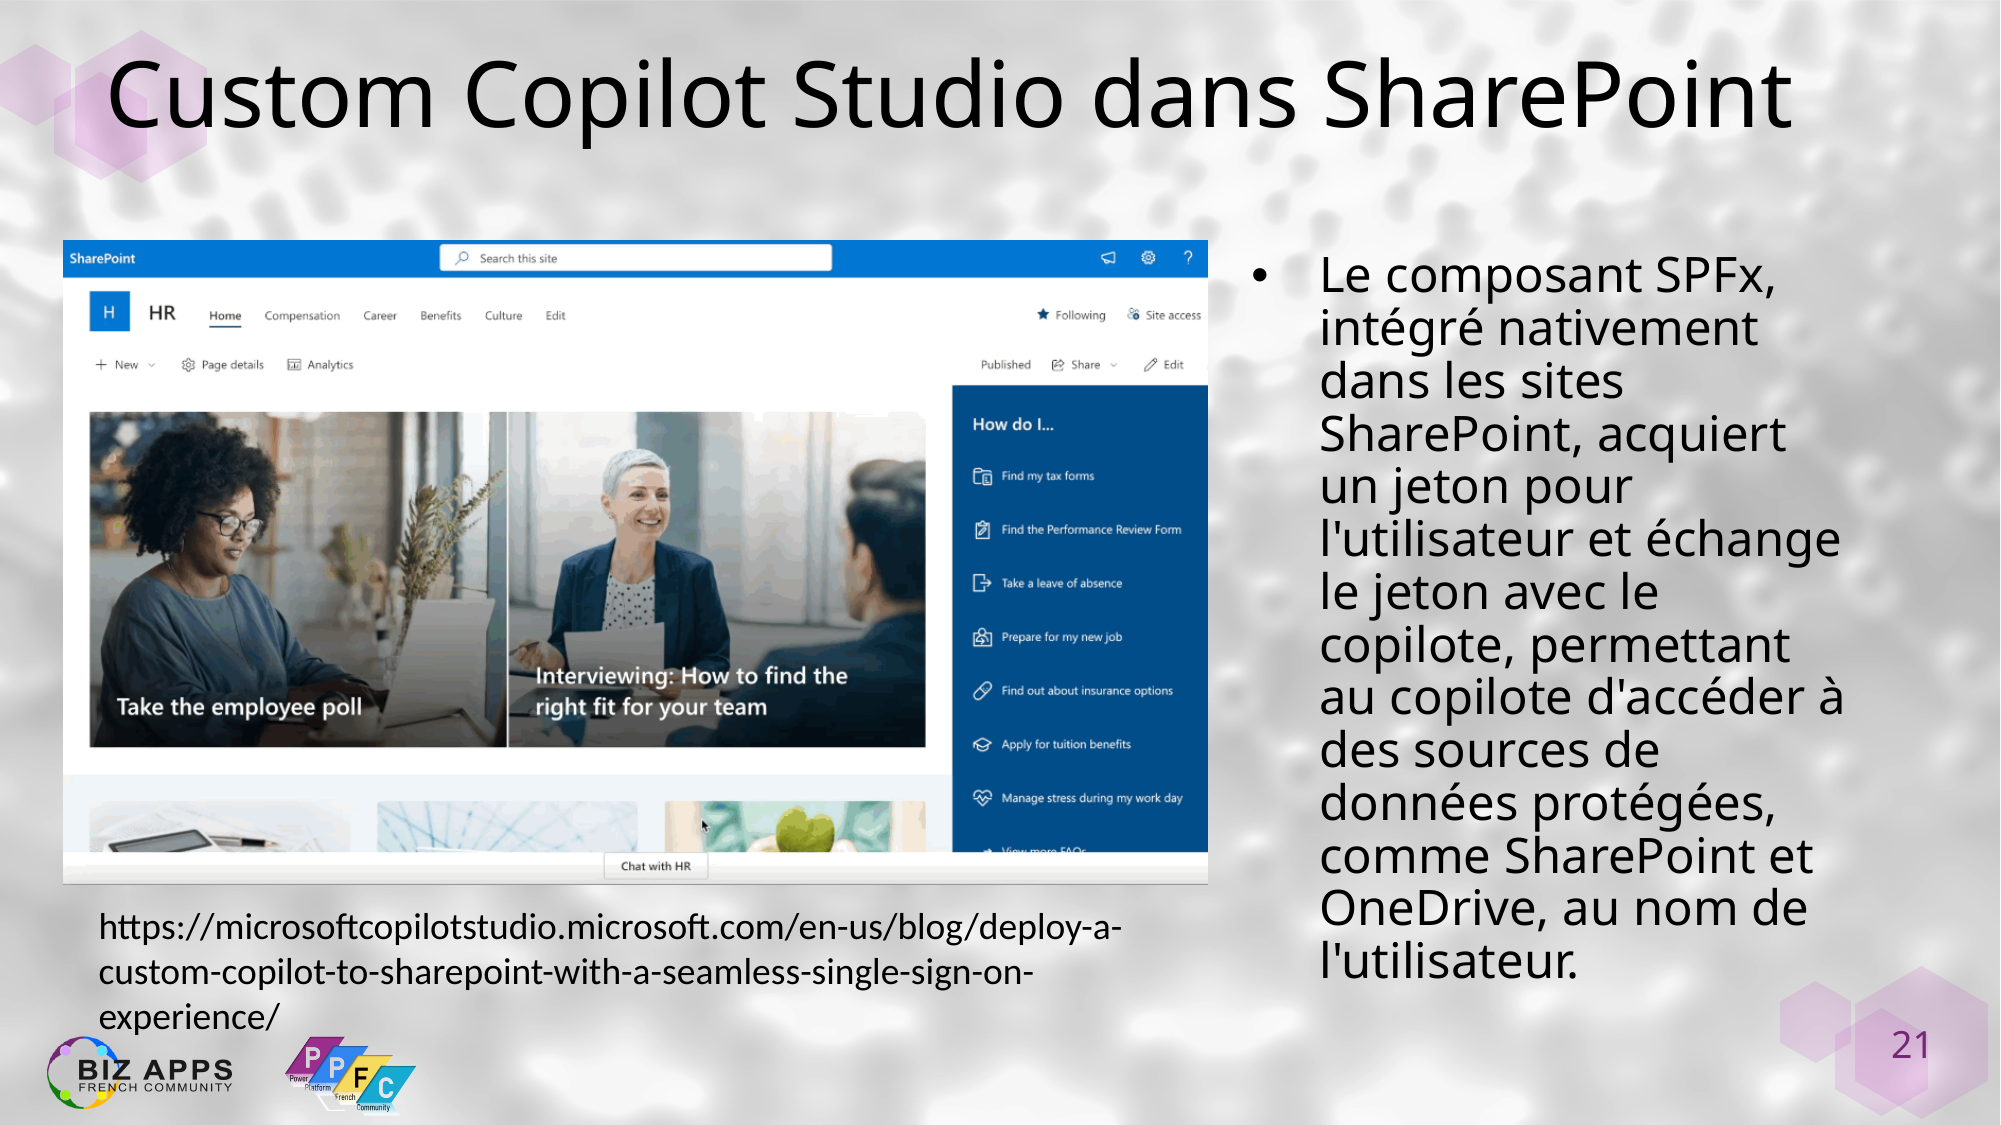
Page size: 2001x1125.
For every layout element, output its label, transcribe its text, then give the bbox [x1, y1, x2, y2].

list Le composant SPFx, intégré nativement dans les sites SharePoint, acquiert un jeton pour l'utilisateur et échange le jeton avec le copilote, permettant au copilote d'accéder à des sources de données protégées, comme SharePoint et OneDrive, au nom de l'utilisateur. [1236, 243, 1863, 1014]
title Custom Copilot Studio dans SharePoint [90, 17, 1850, 180]
slide_number 21 [1837, 1015, 1988, 1077]
text_box https://microsoftcopilotstudio.microsoft.com/en-us/blog/deploy-a-custom-copilot-to-sharepoint-with-a-seamless-single-sign-on-experience/ [83, 894, 1208, 1045]
picture [0, 0, 2001, 1125]
